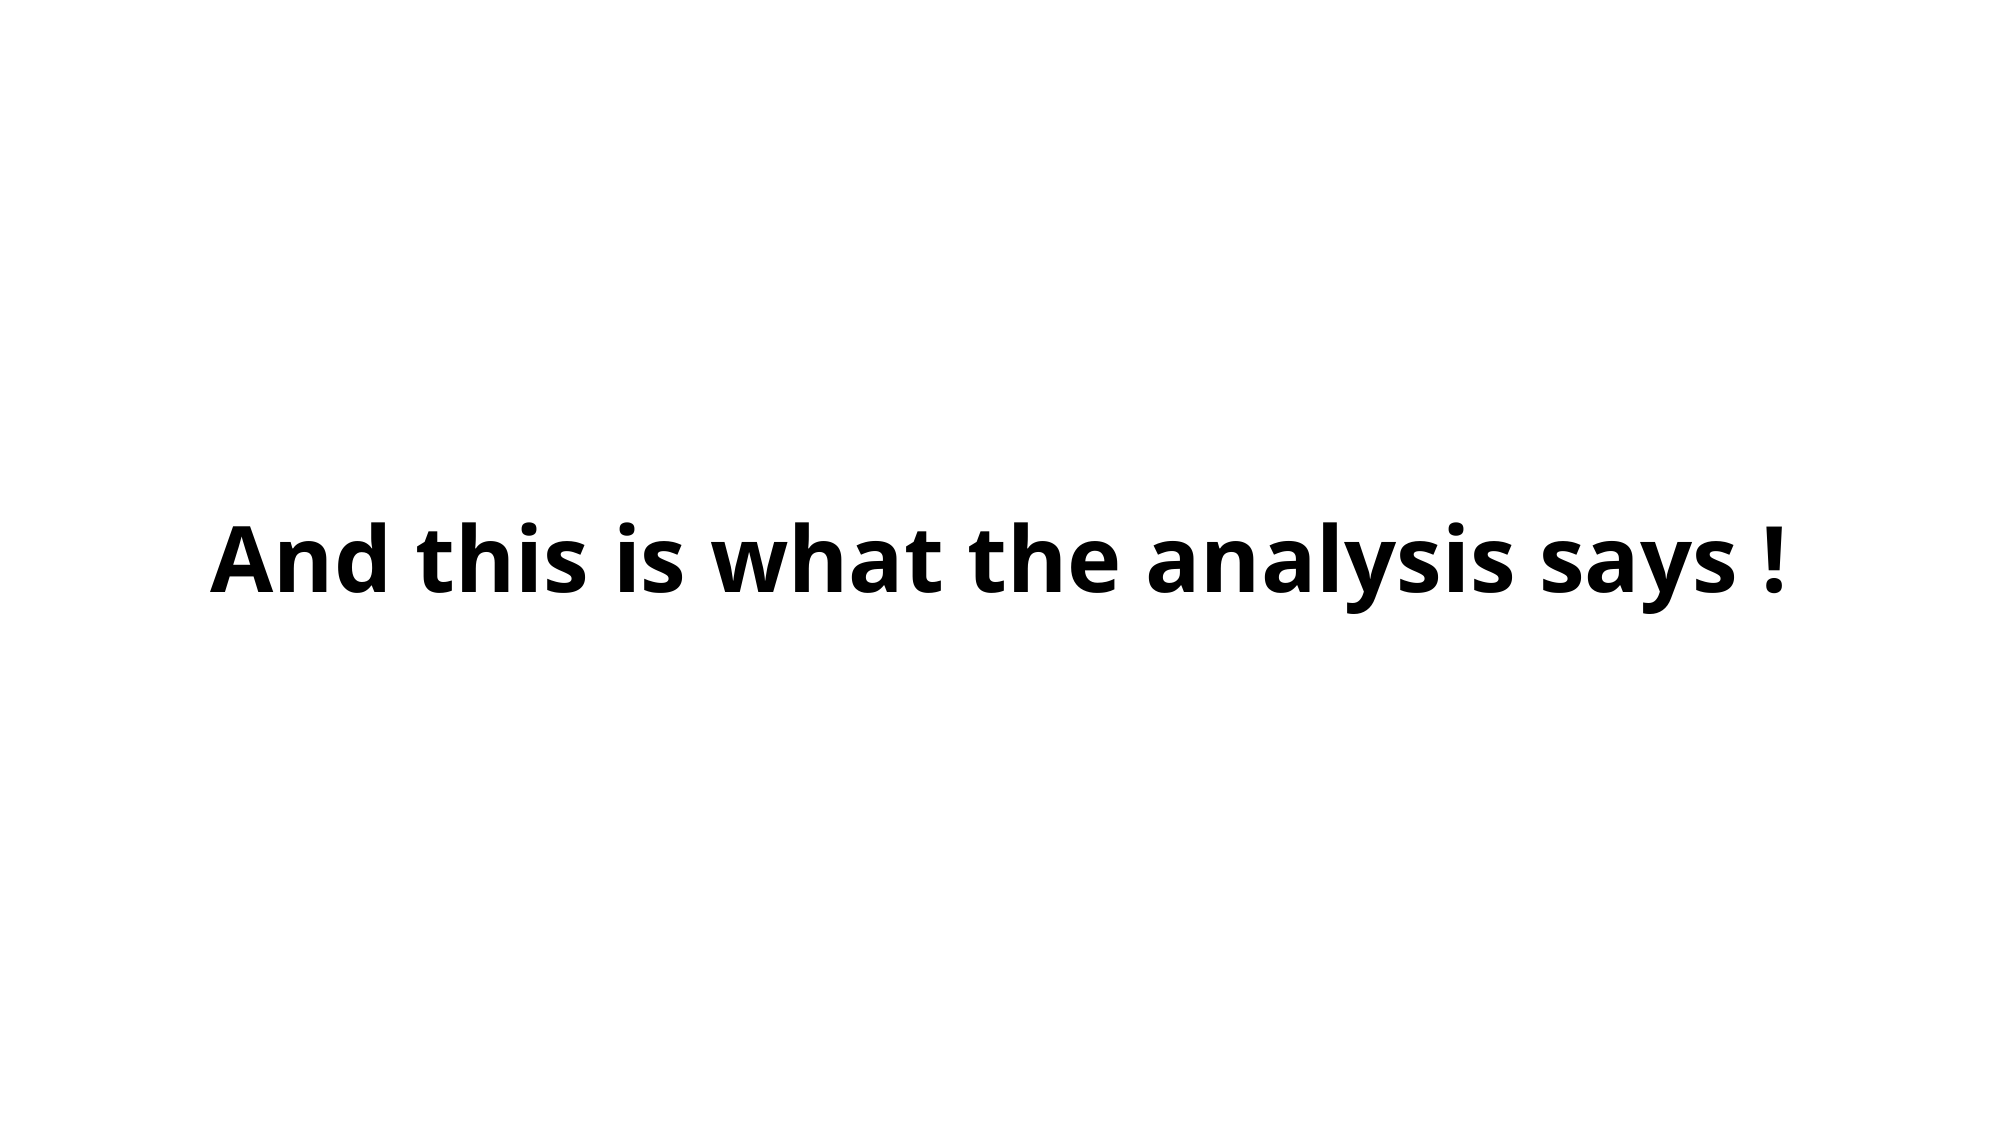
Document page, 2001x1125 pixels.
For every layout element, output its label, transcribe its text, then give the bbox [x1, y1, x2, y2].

title And this is what the analysis says ! [137, 453, 1863, 672]
